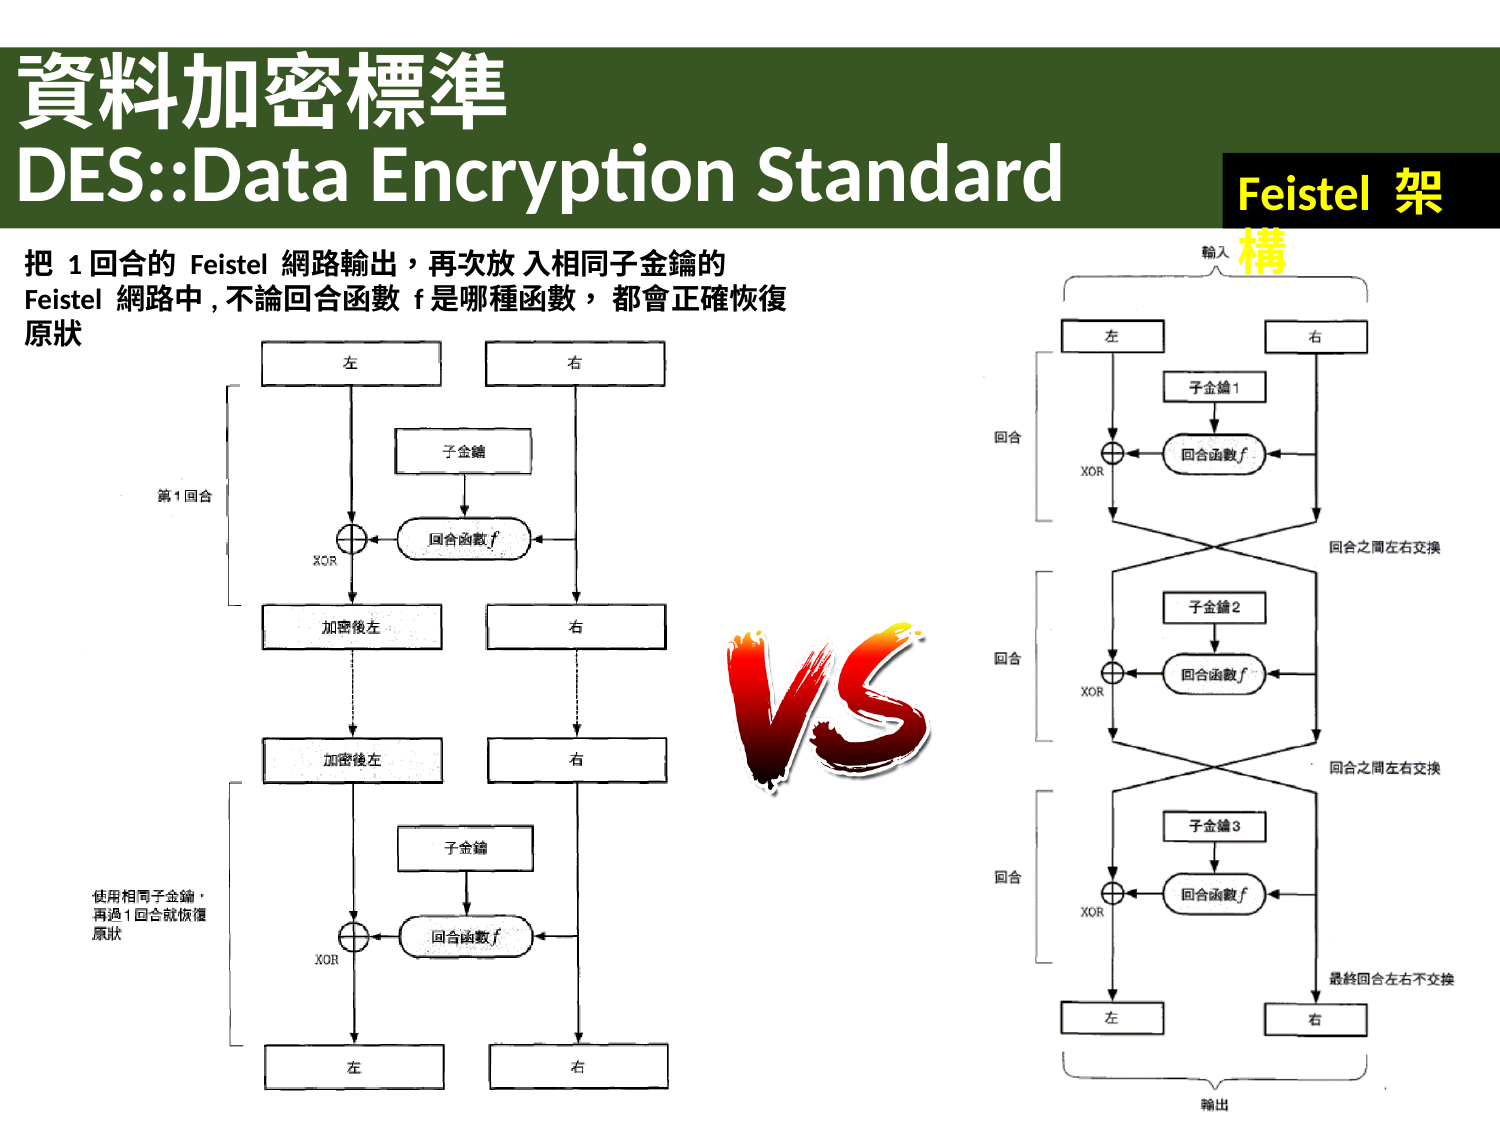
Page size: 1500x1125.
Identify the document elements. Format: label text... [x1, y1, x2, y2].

text_box Feistel 架構 [1222, 152, 1500, 229]
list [74, 332, 697, 1098]
picture [983, 237, 1478, 1123]
text_box 資料加密標準 DES::Data Encryption Standard [0, 47, 1500, 229]
text_box 把 1回合的 Feistel 網路輸出，再次放 入相同子金鑰的 Feistel 網路中,不論回合函數 f是哪種函數， 都會正確恢復原狀 [9, 237, 822, 324]
picture [721, 618, 933, 799]
